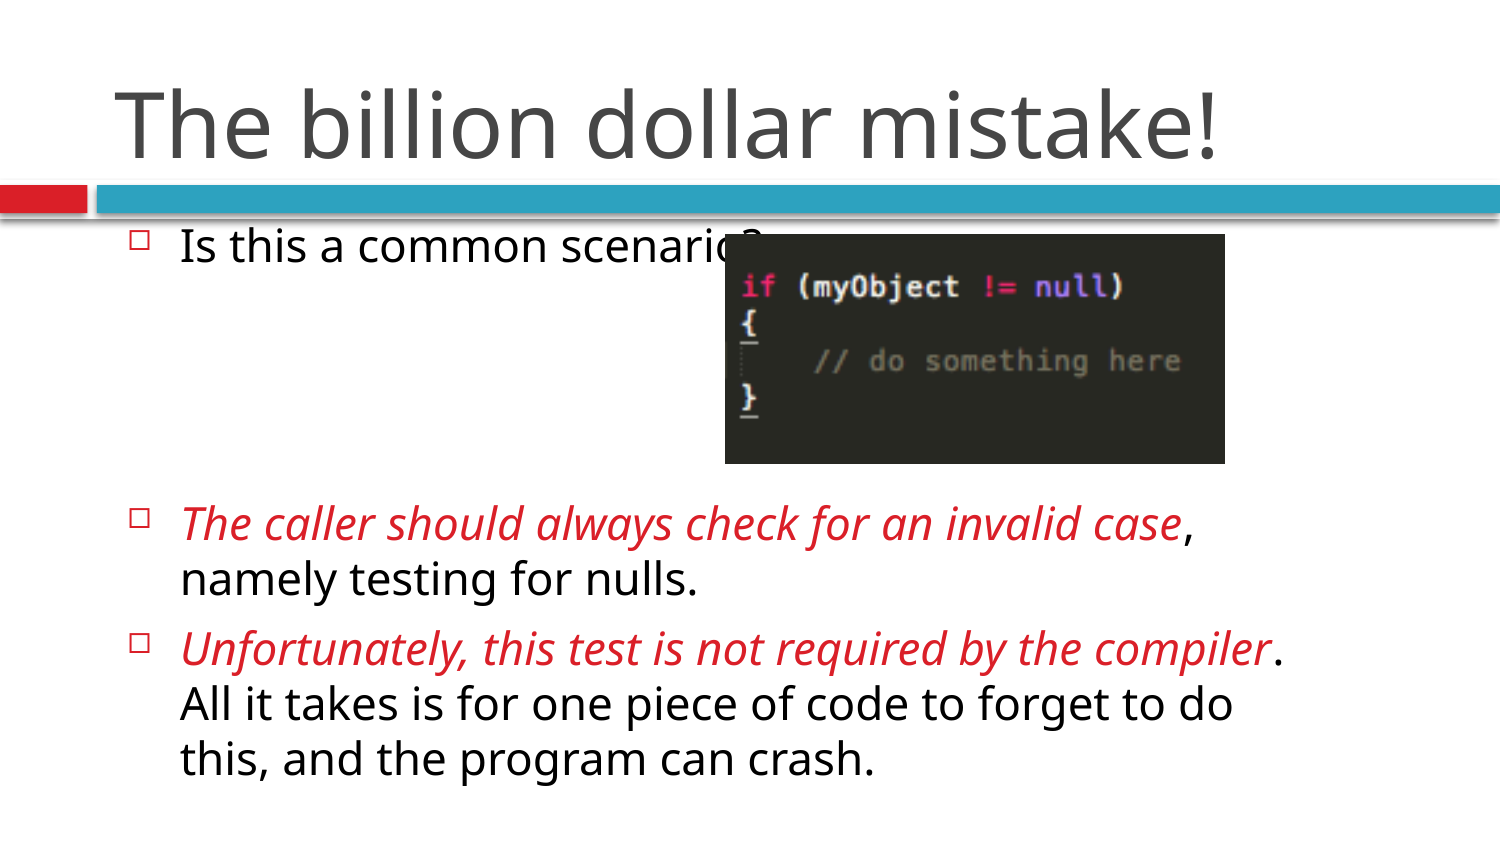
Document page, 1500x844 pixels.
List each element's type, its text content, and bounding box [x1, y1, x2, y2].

list Is this a common scenario? The caller should always check for an invalid case, namely testing for nulls. Unfortunately, this test is not required by the compiler. All it takes is for one piece of code to forget to do this, and the program can crash. [112, 209, 1350, 785]
title The billion dollar mistake! [99, 19, 1438, 185]
picture [724, 234, 1226, 464]
